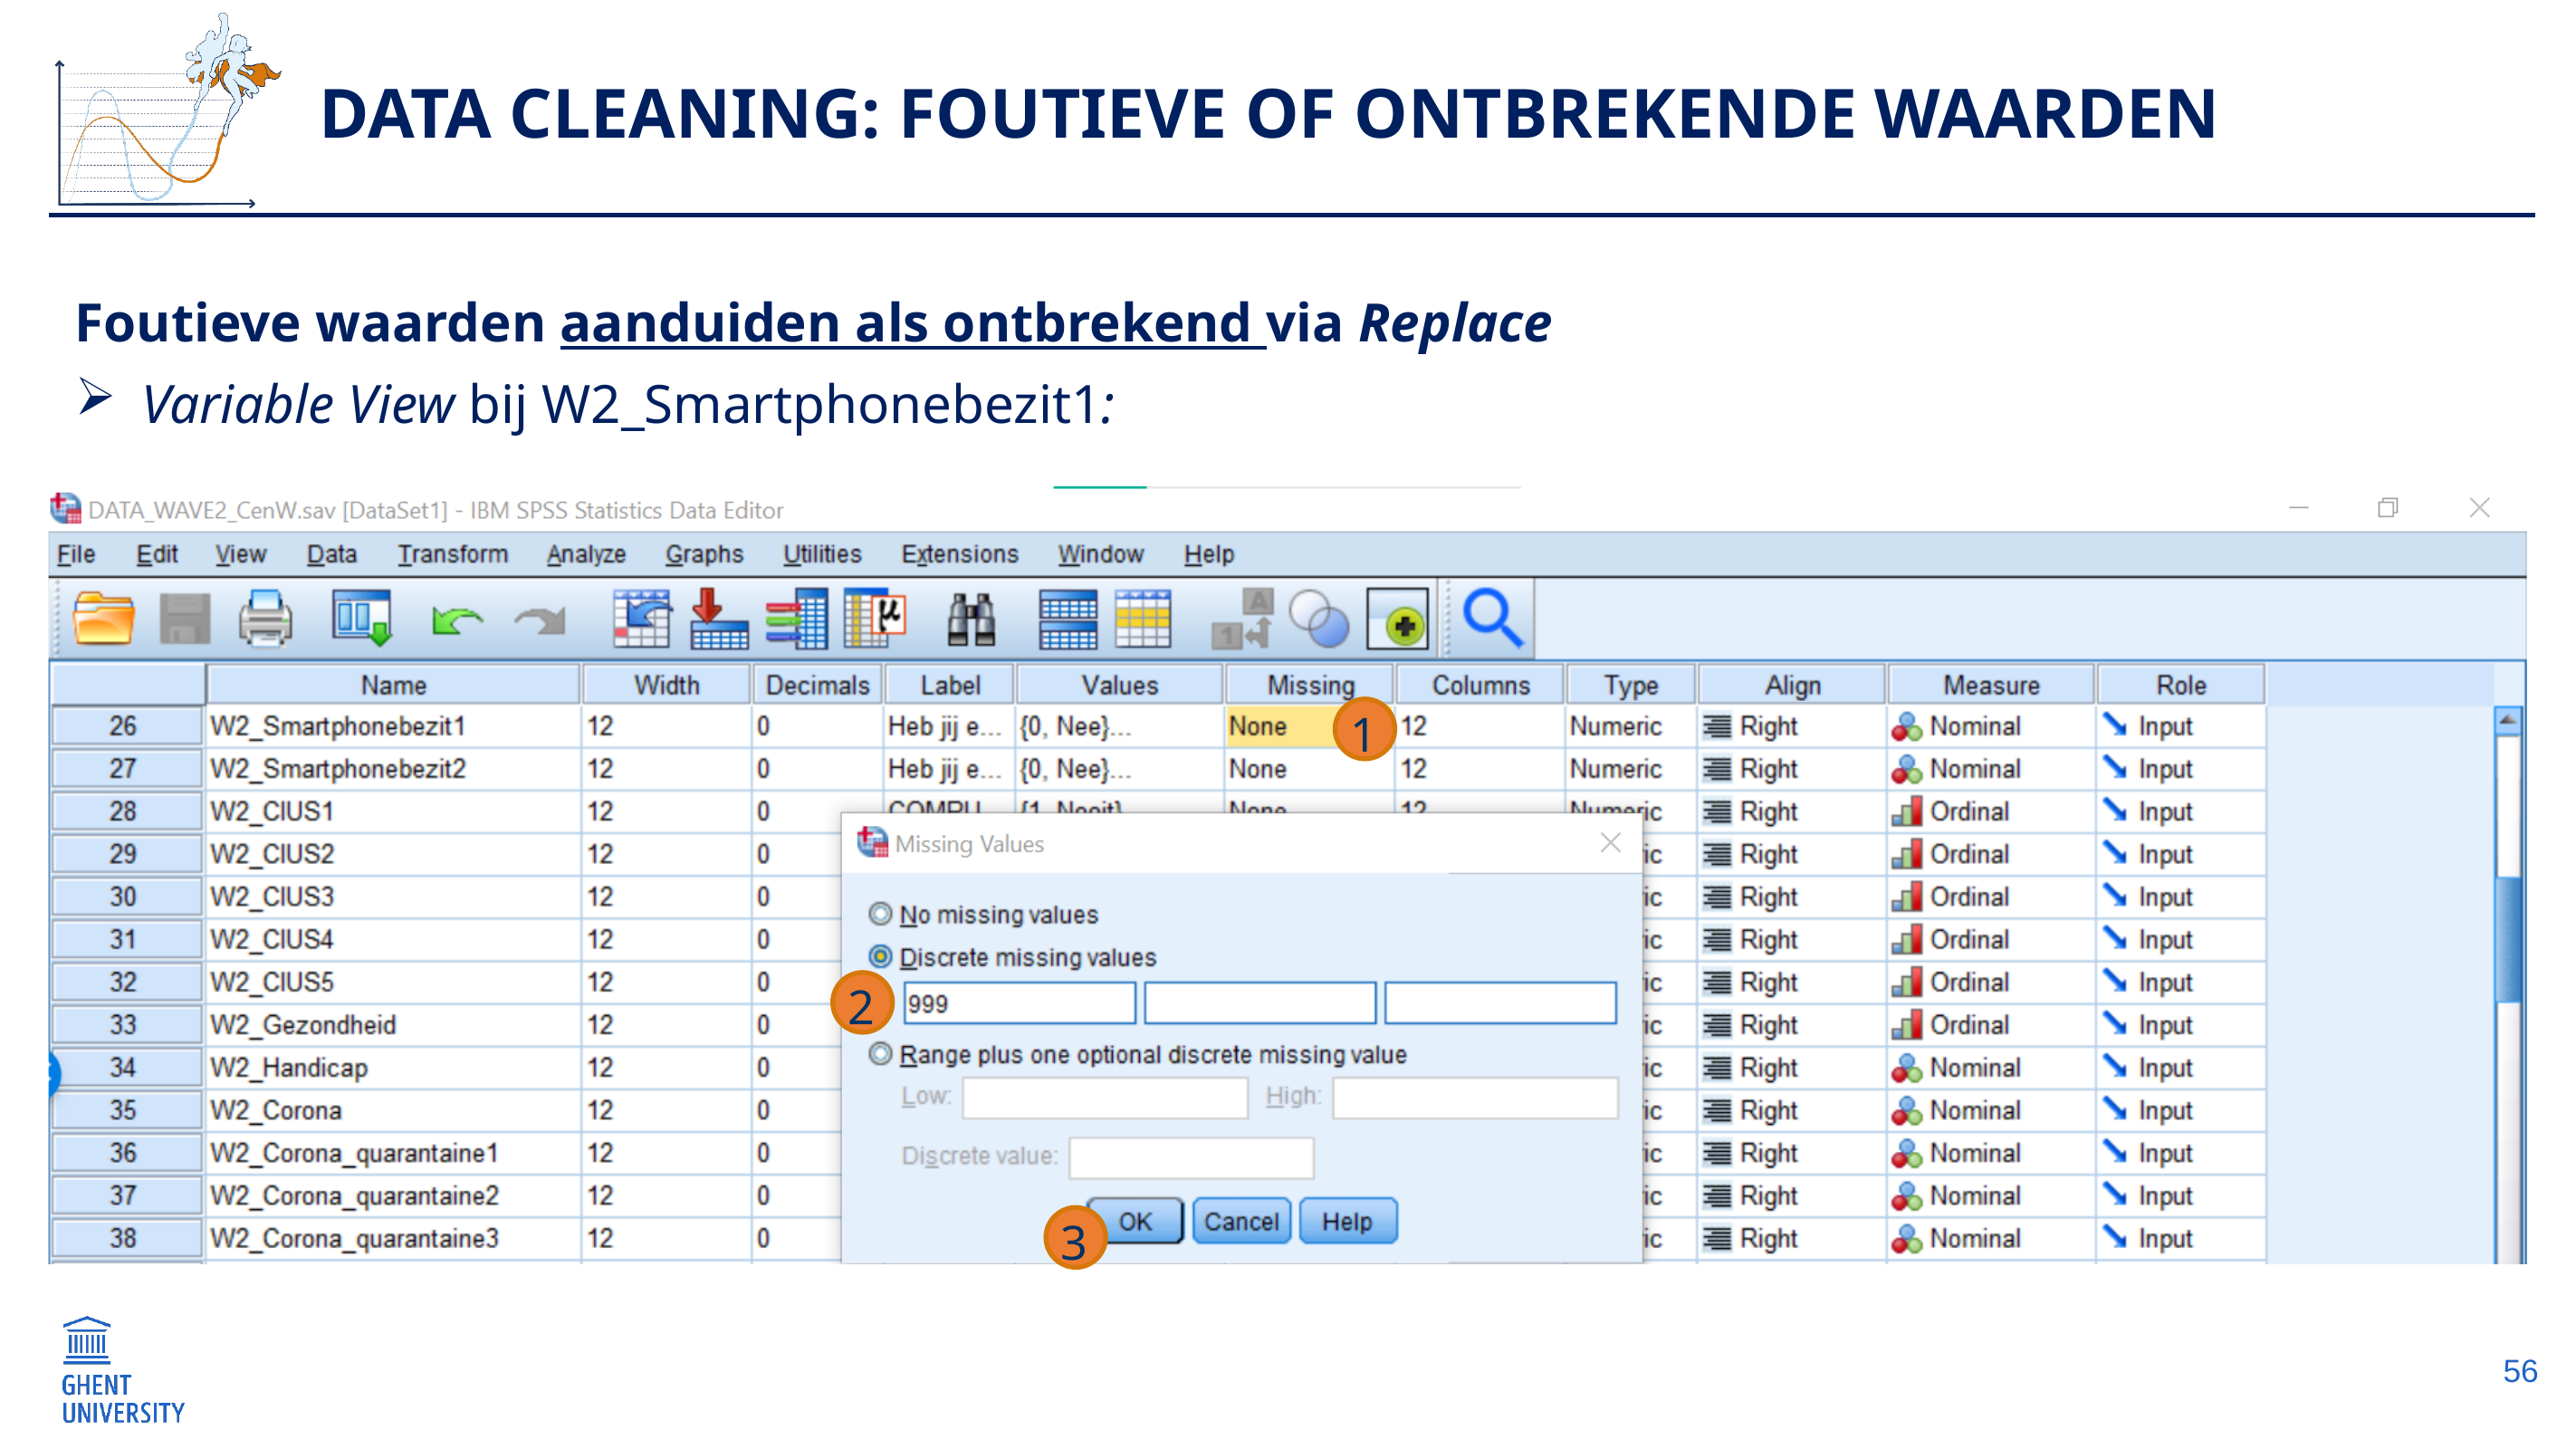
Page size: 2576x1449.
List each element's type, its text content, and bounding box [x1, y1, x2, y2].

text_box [832, 960, 996, 1036]
picture [48, 486, 2527, 1264]
list Foutieve waarden aanduiden als ontbrekend via Replace Variable View bij W2_Smartphonebezit1: [48, 269, 2553, 1290]
picture [5, 0, 306, 318]
picture [62, 1290, 411, 1449]
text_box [1335, 686, 1499, 763]
title Data cleaning: foutieve of ontbrekende waarden [305, 18, 2527, 159]
slide_number 56 [2415, 1330, 2553, 1408]
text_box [1046, 1195, 1209, 1271]
